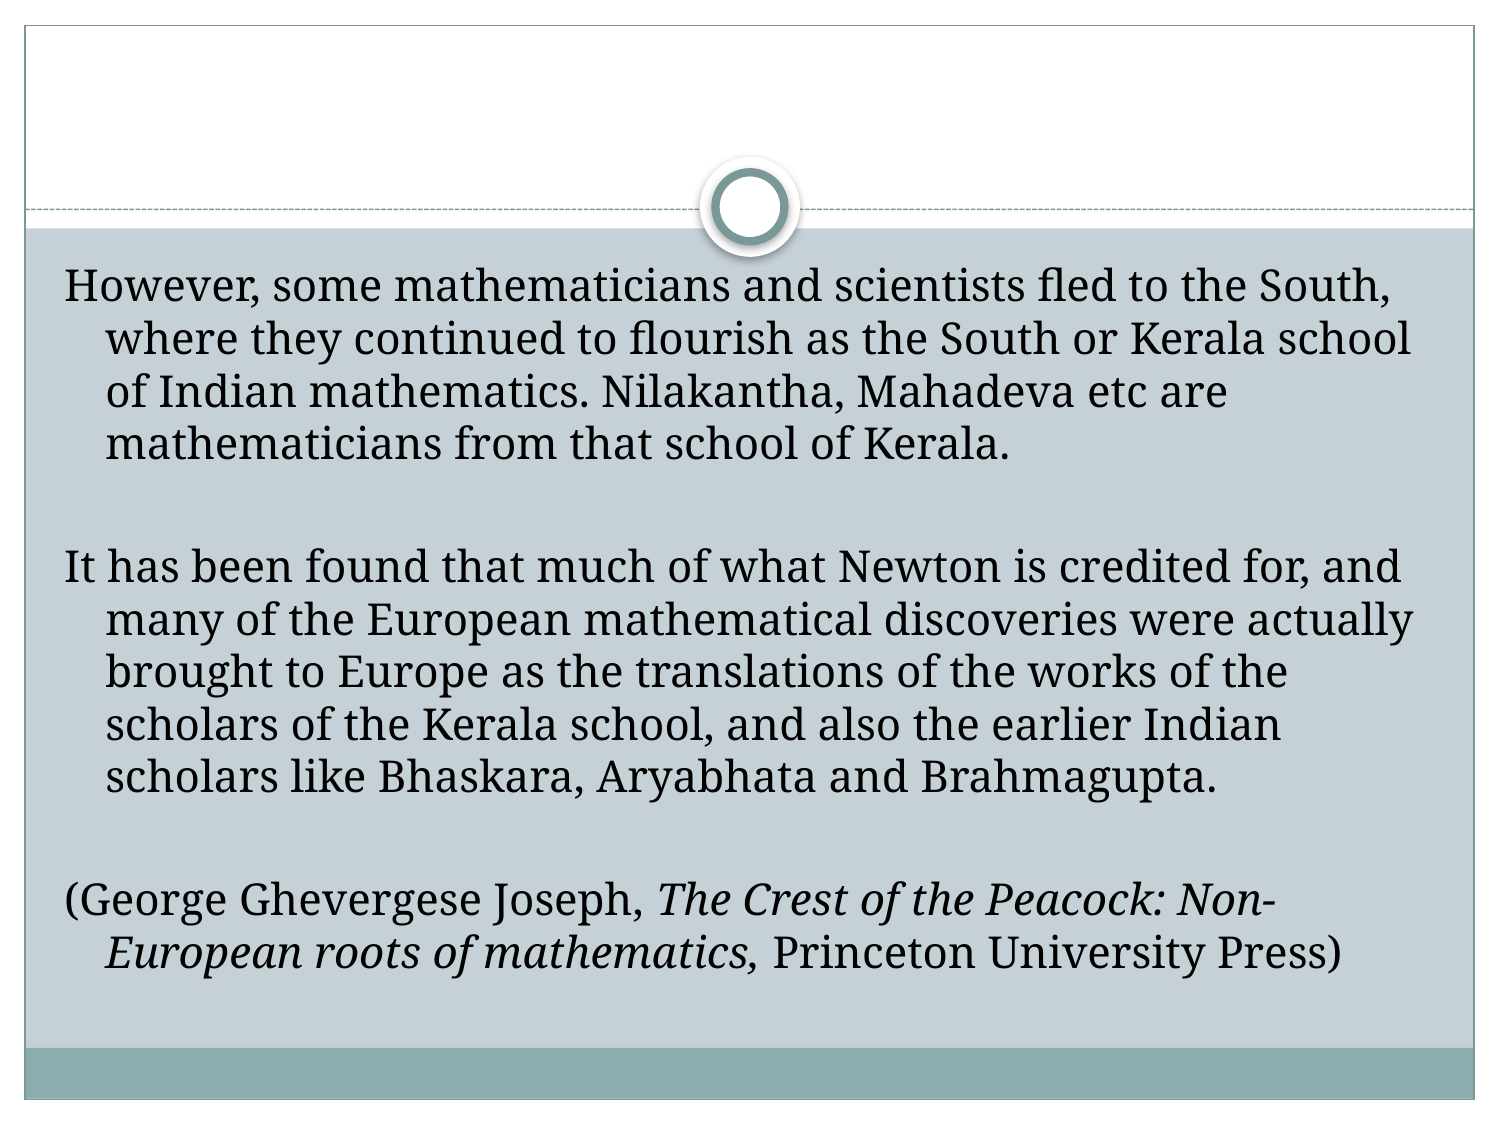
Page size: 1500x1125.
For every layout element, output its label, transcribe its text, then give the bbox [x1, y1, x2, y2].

list However, some mathematicians and scientists fled to the South, where they continued to flourish as the South or Kerala school of Indian mathematics. Nilakantha, Mahadeva etc are mathematicians from that school of Kerala. It has been found that much of what Newton is credited for, and many of the European mathematical discoveries were actually brought to Europe as the translations of the works of the scholars of the Kerala school, and also the earlier Indian scholars like Bhaskara, Aryabhata and Brahmagupta. (George Ghevergese Joseph, The Crest of the Peacock: Non-European roots of mathematics, Princeton University Press) [49, 250, 1445, 1001]
